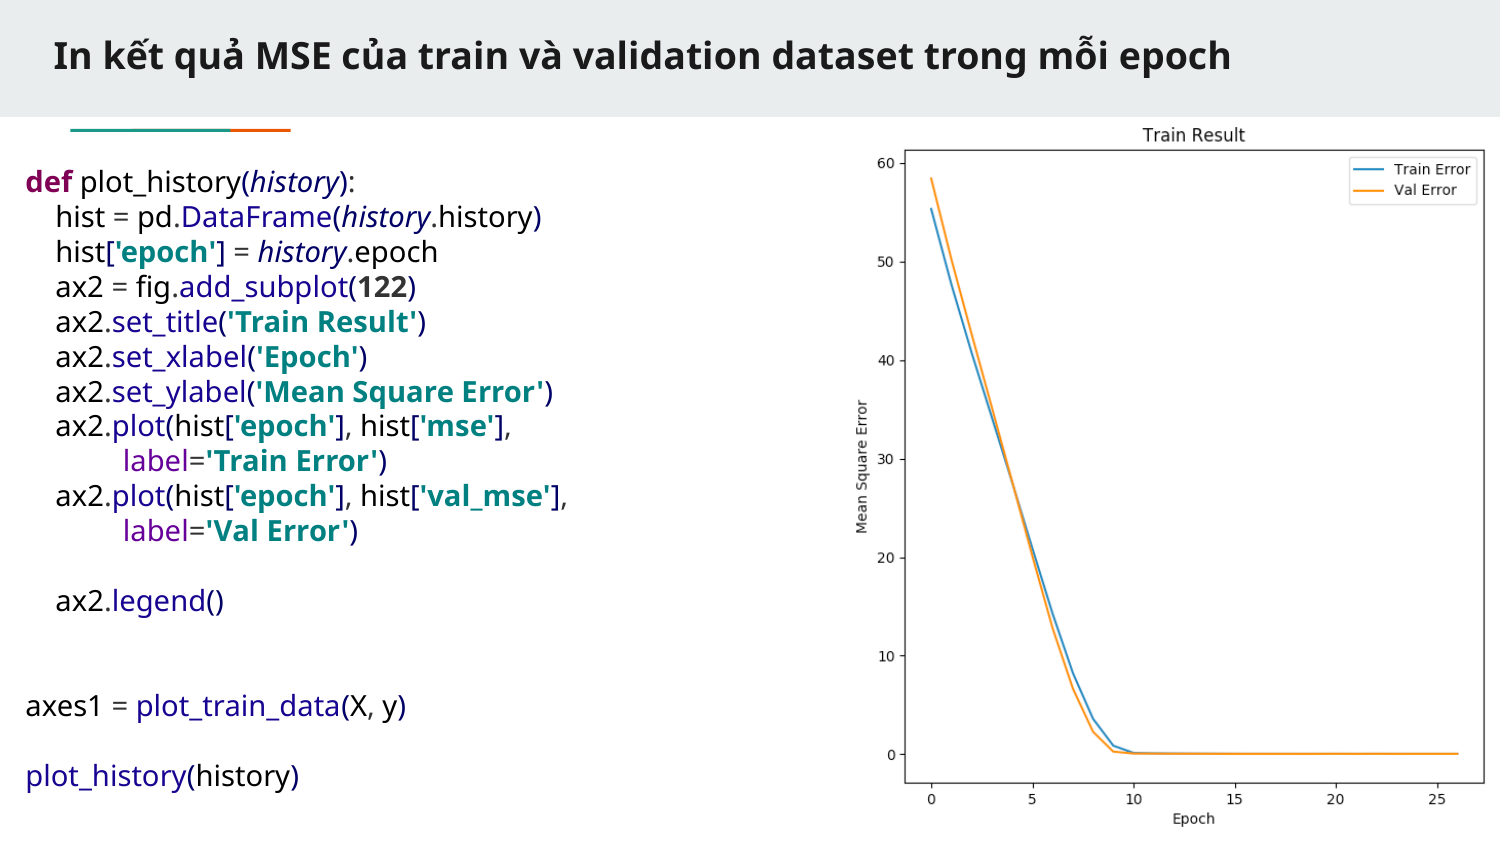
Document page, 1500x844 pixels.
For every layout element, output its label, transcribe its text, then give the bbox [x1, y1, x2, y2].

picture [844, 123, 1500, 833]
text_box def plot_history(history): hist = pd.DataFrame(history.history) hist['epoch'] = history.epoch ax2 = fig.add_subplot(122) ax2.set_title('Train Result') ax2.set_xlabel('Epoch') ax2.set_ylabel('Mean Square Error') ax2.plot(hist['epoch'], hist['mse'], label='Train Error') ax2.plot(hist['epoch'], hist['val_mse'], label='Val Error') ax2.legend() axes1 = plot_train_data(X, y) plot_history(history) [10, 155, 839, 800]
title In kết quả MSE của train và validation dataset trong mỗi epoch [38, 17, 1467, 106]
